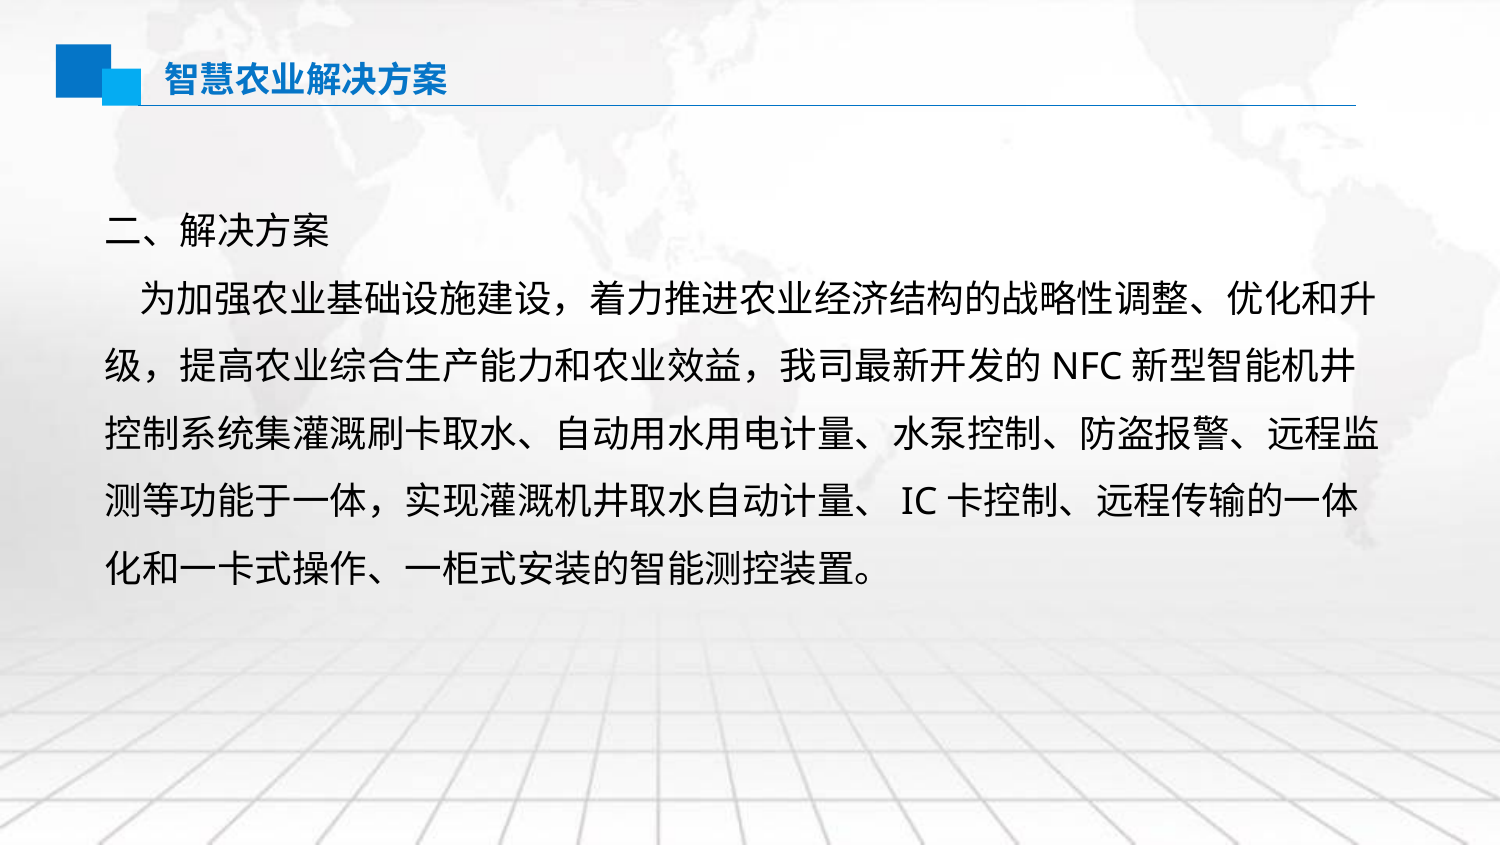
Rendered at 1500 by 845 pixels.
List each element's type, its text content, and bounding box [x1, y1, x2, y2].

text_box [54, 42, 113, 100]
picture [0, 0, 1500, 845]
text_box 二、解决方案 为加强农业基础设施建设，着力推进农业经济结构的战略性调整、优化和升级，提高农业综合生产能力和农业效益，我司最新开发的NFC新型智能机井控制系统集灌溉刷卡取水、自动用水用电计量、水泵控制、防盗报警、远程监测等功能于一体，实现灌溉机井取水自动计量、IC卡控制、远程传输的一体化和一卡式操作、一柜式安装的智能测控装置。 [89, 199, 1404, 665]
text_box [100, 66, 143, 108]
text_box 智慧农业解决方案 [153, 51, 460, 104]
